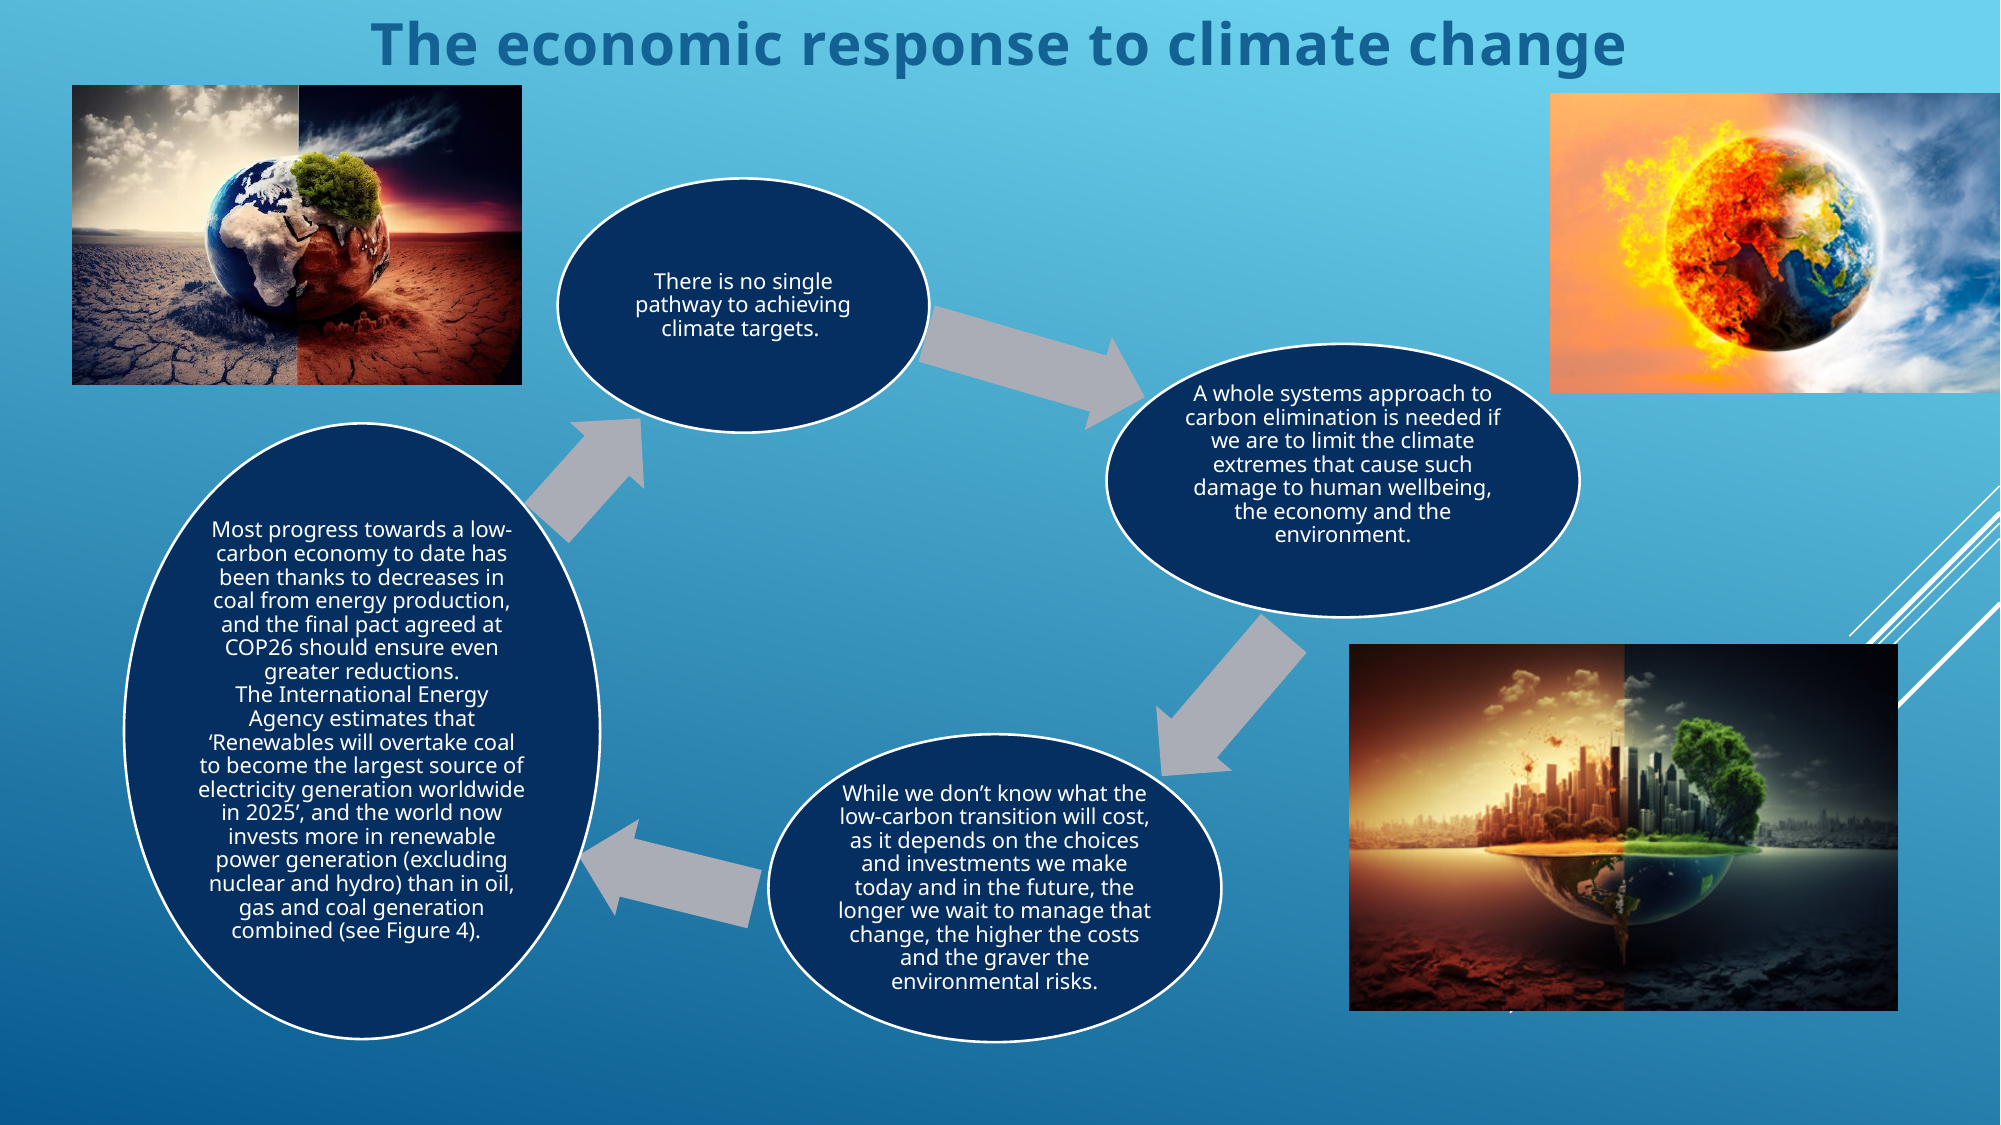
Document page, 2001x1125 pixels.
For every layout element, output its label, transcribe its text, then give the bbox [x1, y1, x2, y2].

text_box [44, 114, 1595, 1040]
picture [1349, 644, 1898, 1011]
picture [71, 85, 522, 386]
picture [1550, 93, 2000, 393]
text_box The economic response to climate change [0, 0, 2000, 85]
